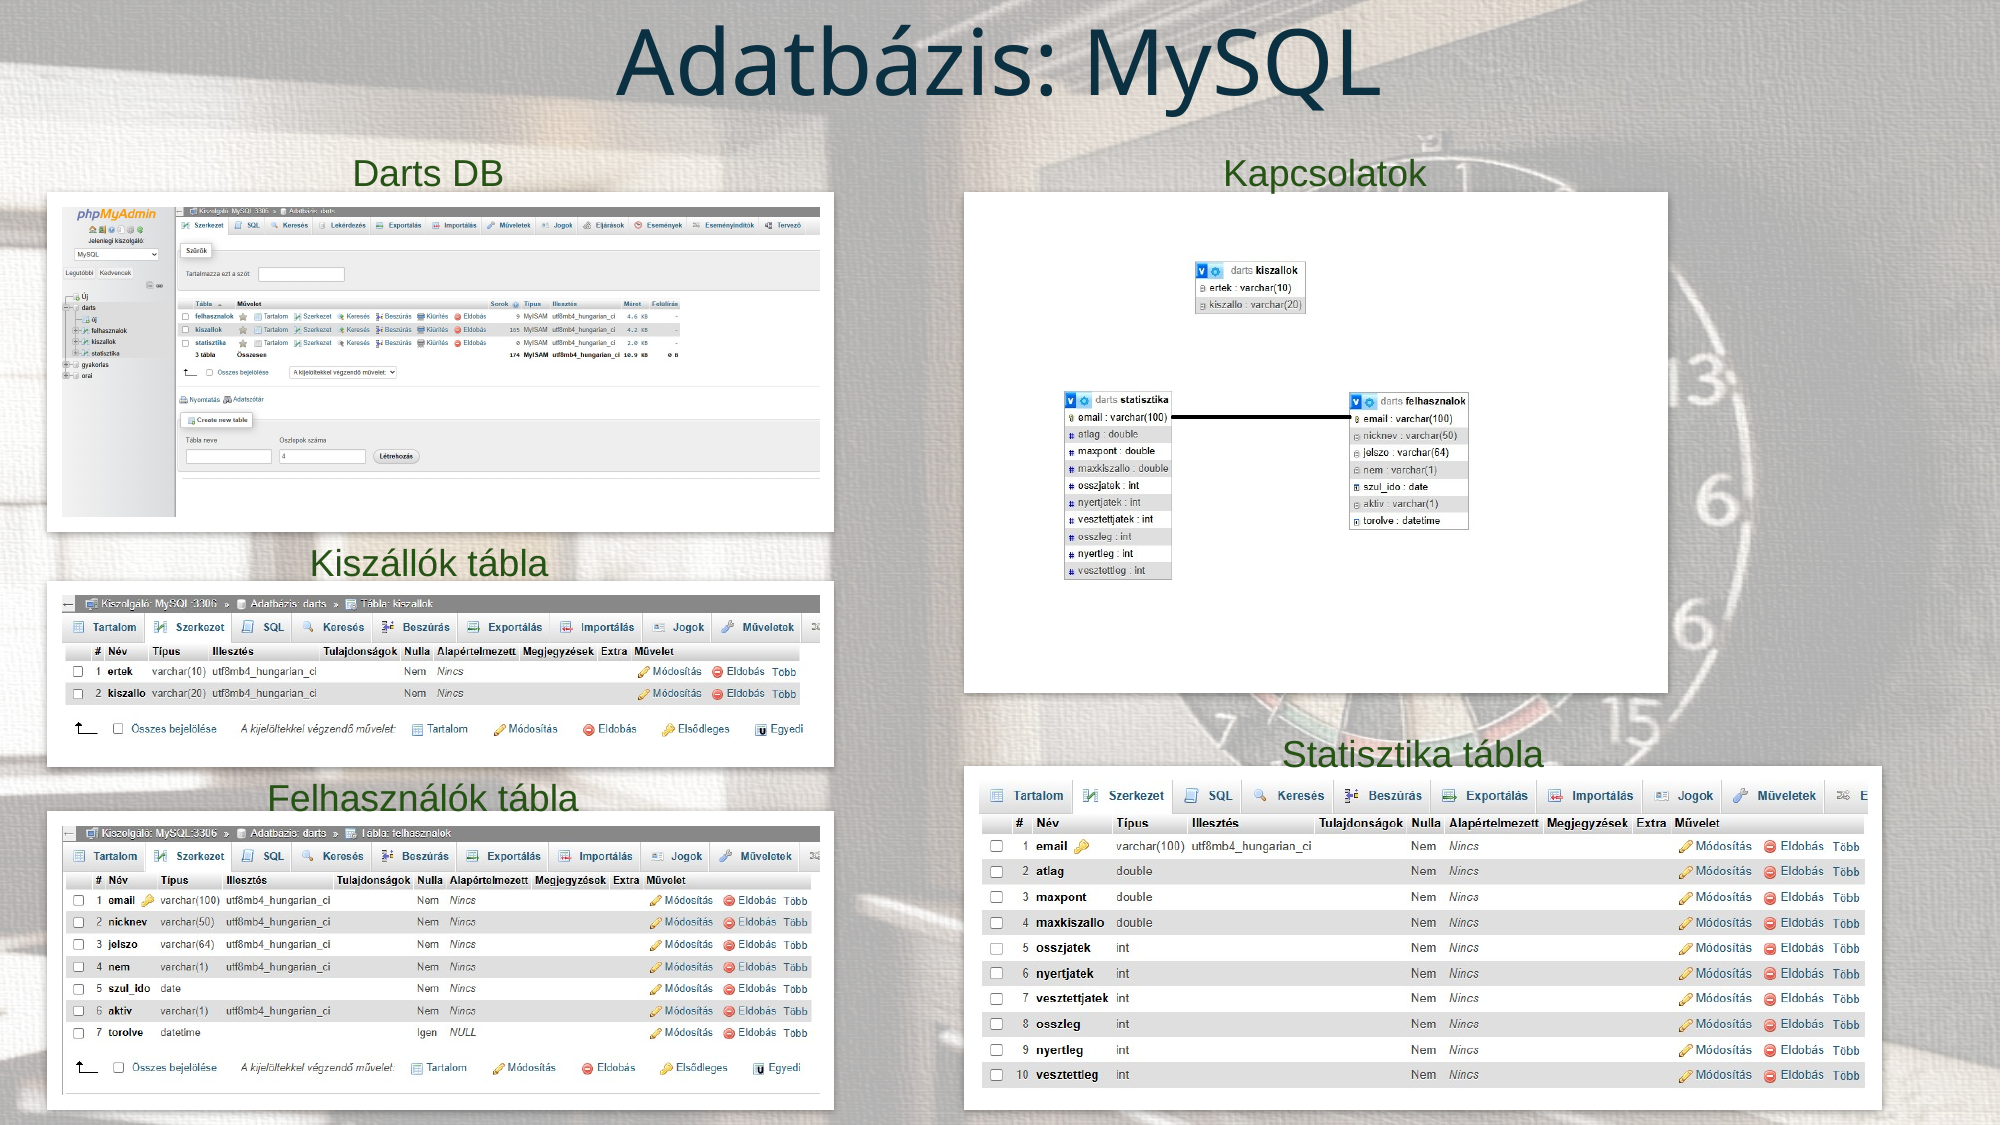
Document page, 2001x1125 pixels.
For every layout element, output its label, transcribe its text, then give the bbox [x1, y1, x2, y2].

text_box Kiszállók tábla [294, 531, 594, 592]
text_box Kapcsolatok [1208, 141, 1450, 202]
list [61, 206, 820, 518]
title Adatbázis: MySQL [137, 0, 1863, 132]
text_box Darts DB [252, 141, 605, 202]
picture [61, 595, 820, 754]
picture [61, 825, 820, 1096]
text_box Felhasználók tábla [252, 766, 684, 823]
text_box Statisztika tábla [1266, 722, 1748, 778]
picture [978, 206, 1654, 679]
picture [978, 780, 1868, 1096]
